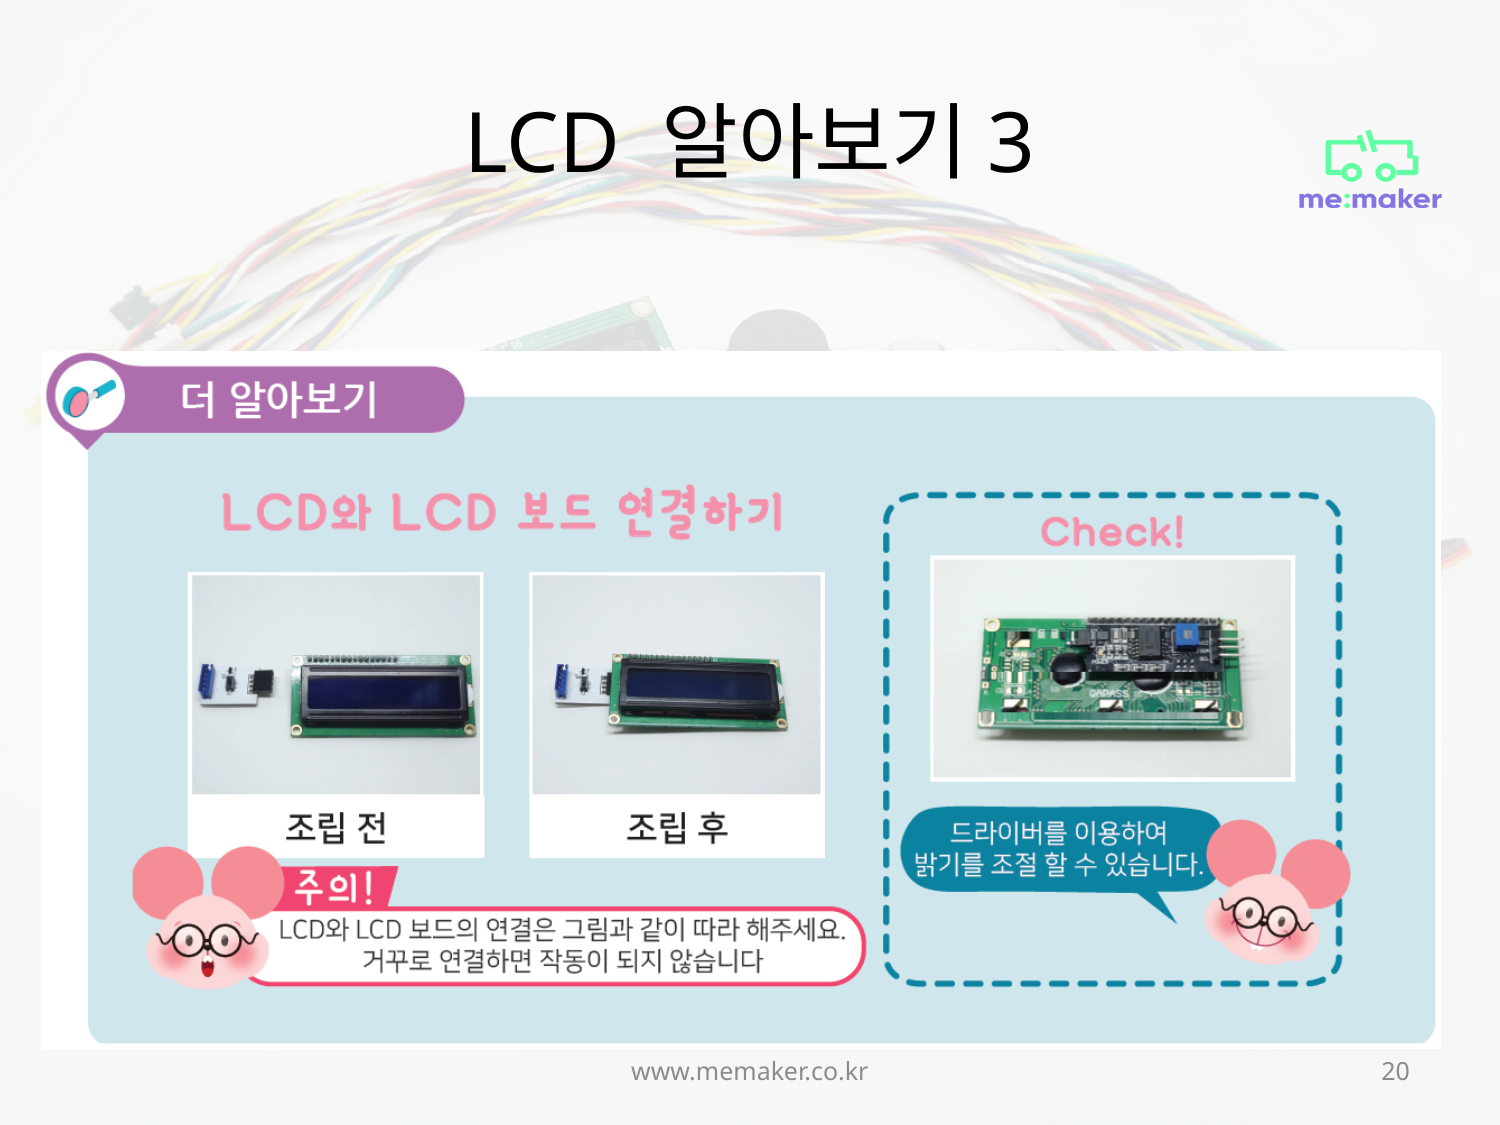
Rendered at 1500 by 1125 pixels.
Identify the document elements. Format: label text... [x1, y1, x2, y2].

slide_number 20 [1074, 1057, 1425, 1103]
title LCD 알아보기3 [75, 45, 1425, 233]
footer www.memaker.co.kr [512, 1057, 988, 1103]
picture [0, 0, 1500, 1125]
